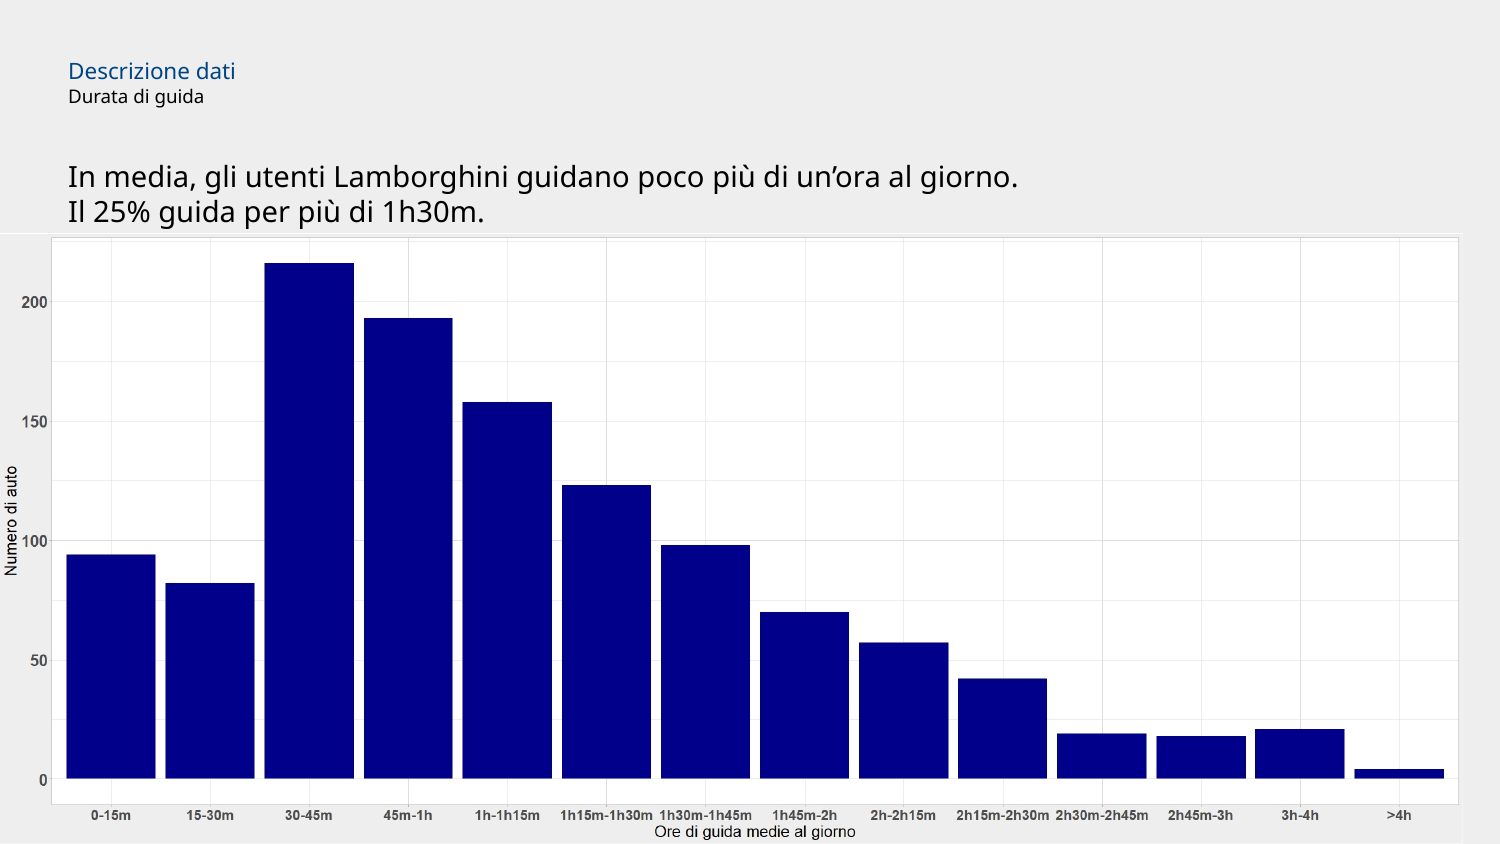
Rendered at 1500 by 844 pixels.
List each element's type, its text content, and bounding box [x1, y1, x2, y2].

title Descrizione dati Durata di guida [53, 49, 571, 115]
list In media, gli utenti Lamborghini guidano poco più di un’ora al giorno. Il 25% guida per più di 1h30m. [53, 151, 1463, 232]
picture [0, 233, 1463, 844]
